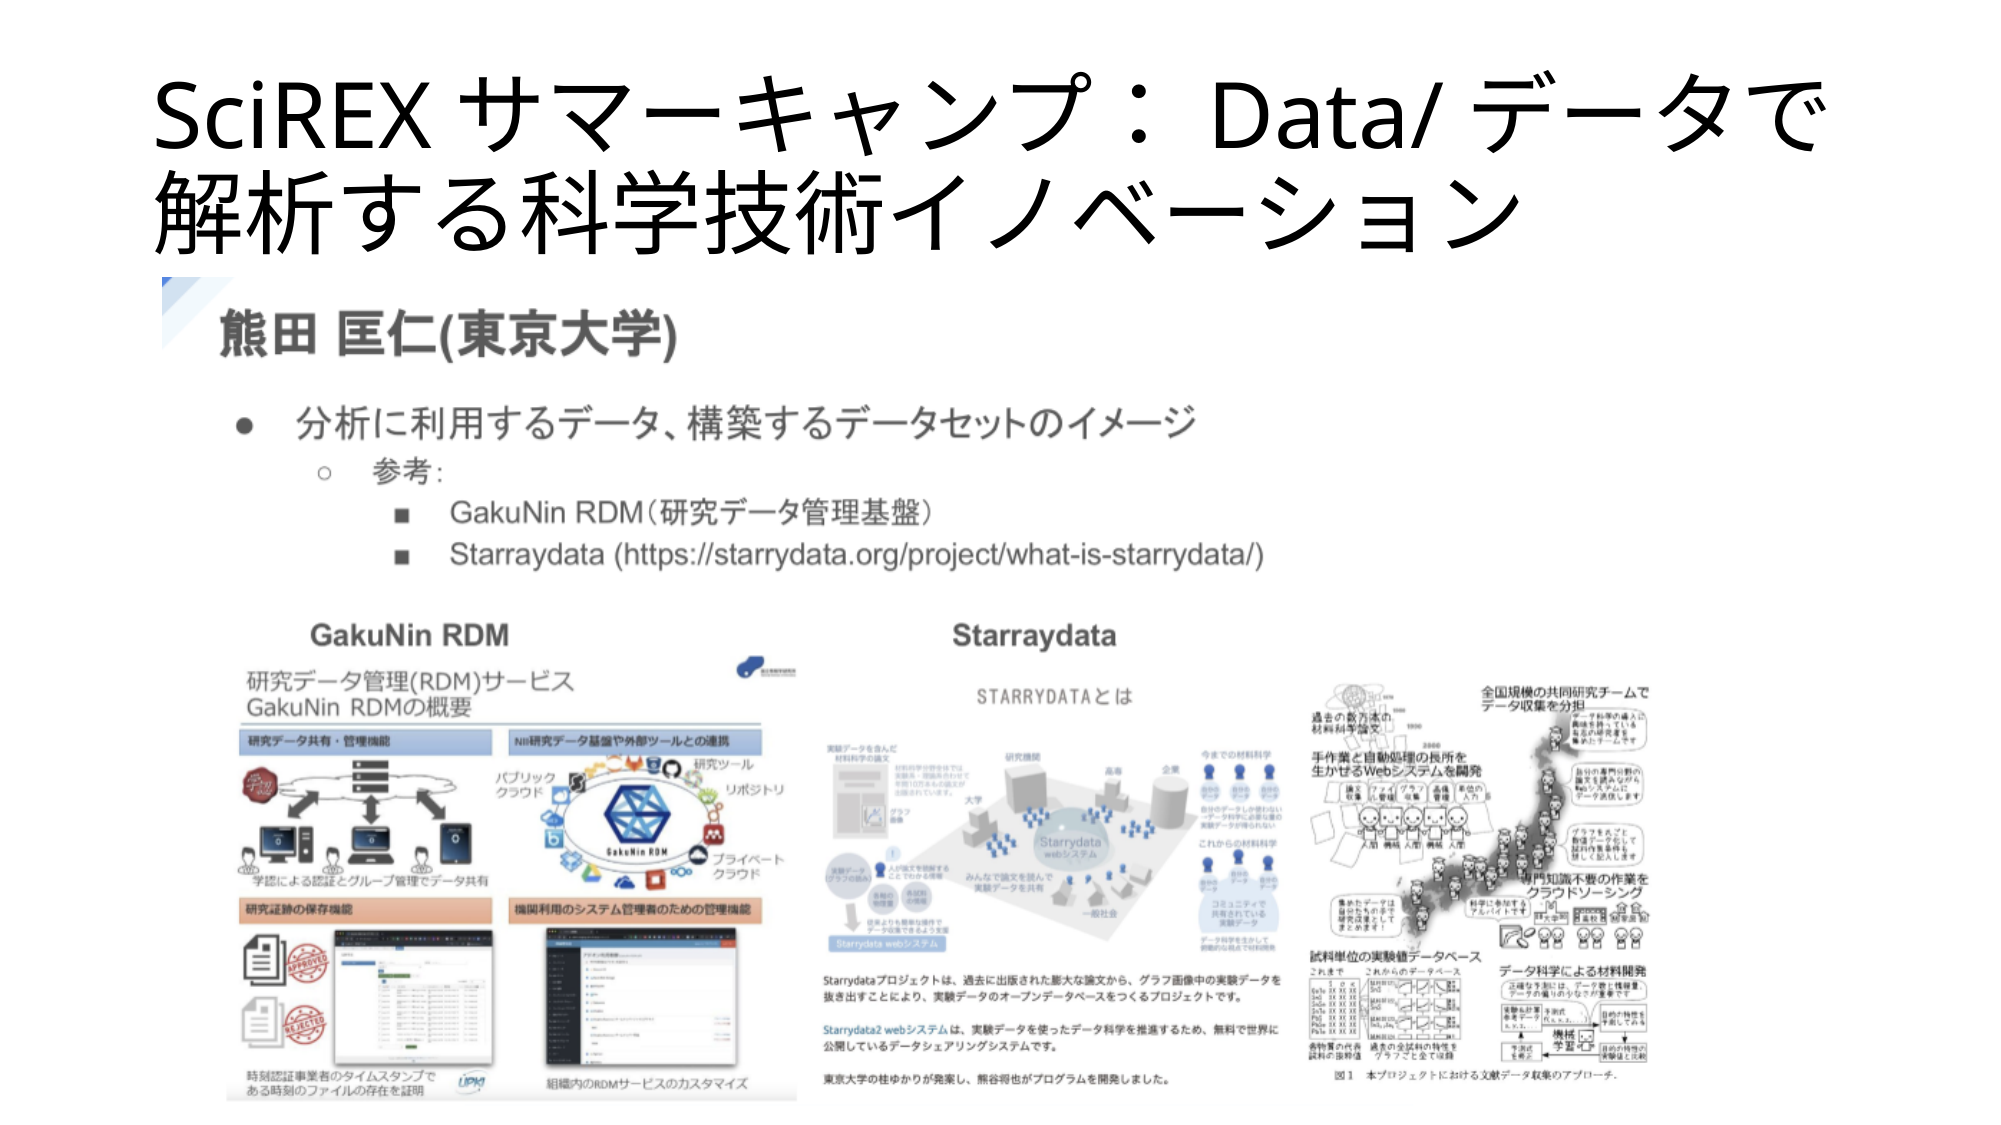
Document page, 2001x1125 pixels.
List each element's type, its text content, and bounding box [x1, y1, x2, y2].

title SciREXサマーキャンプ：Data/データで解析する科学技術イノベーション [137, 59, 1863, 278]
picture [162, 277, 1679, 1106]
